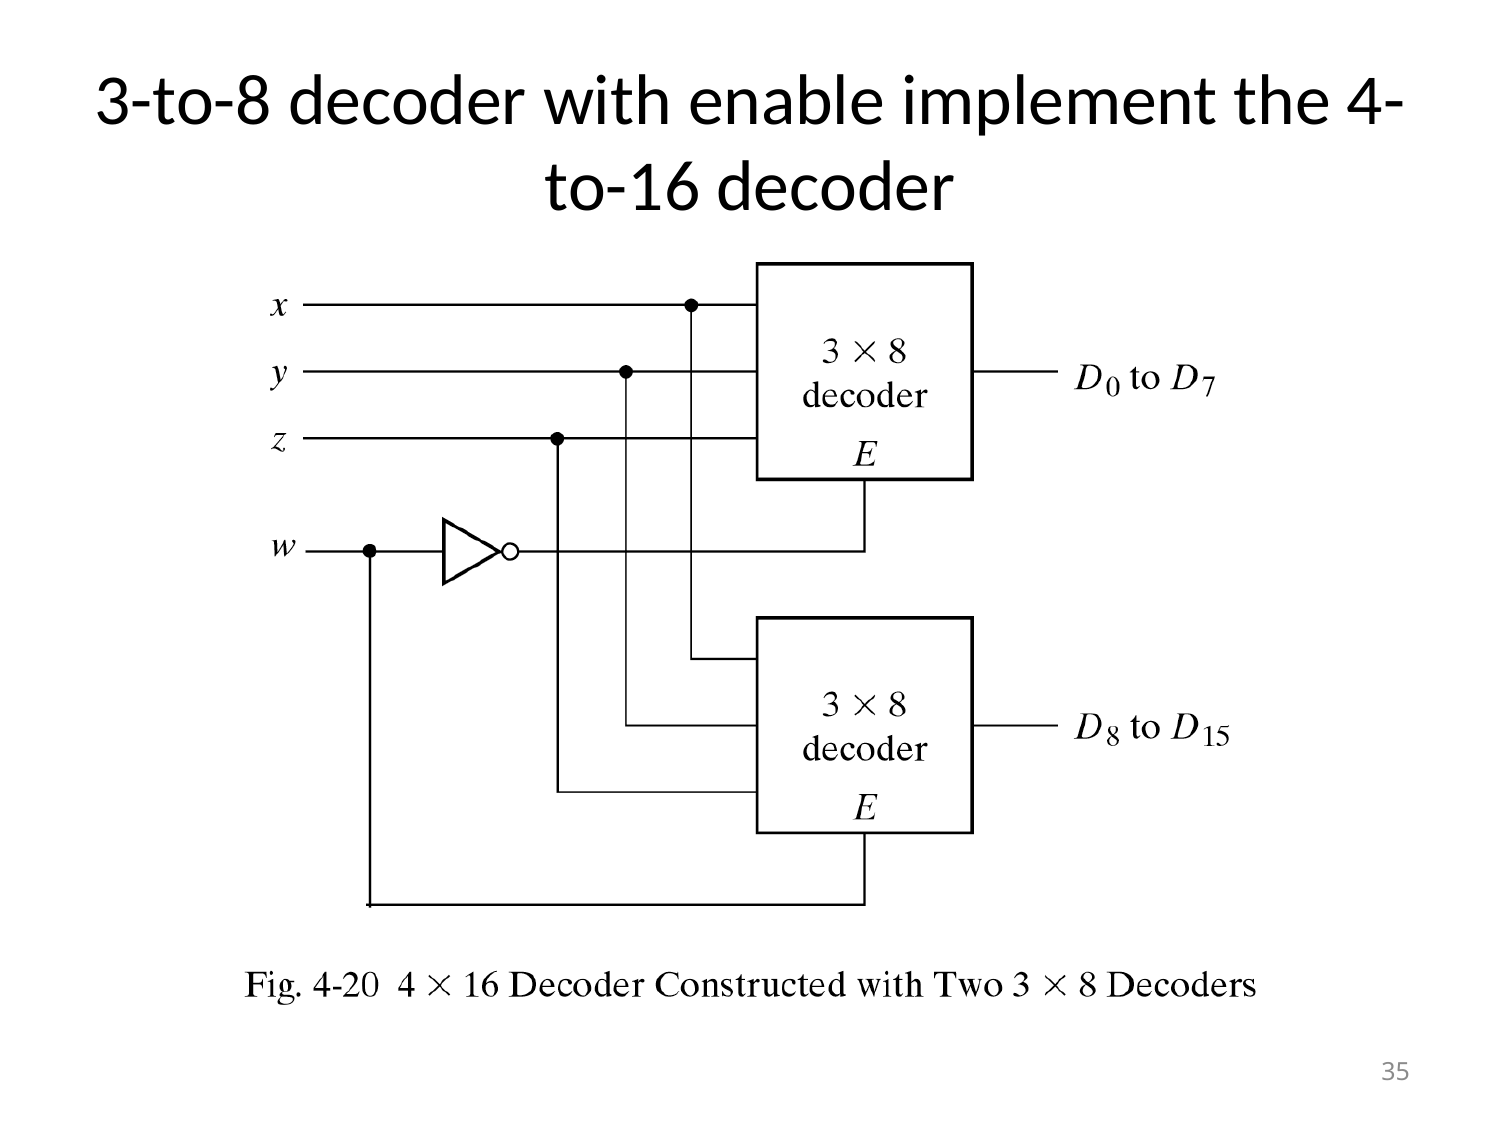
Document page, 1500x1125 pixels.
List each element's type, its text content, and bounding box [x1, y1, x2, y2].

title 3-to-8 decoder with enable implement the 4-to-16 decoder [74, 44, 1426, 233]
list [243, 262, 1257, 1006]
slide_number 35 [1074, 1042, 1425, 1103]
